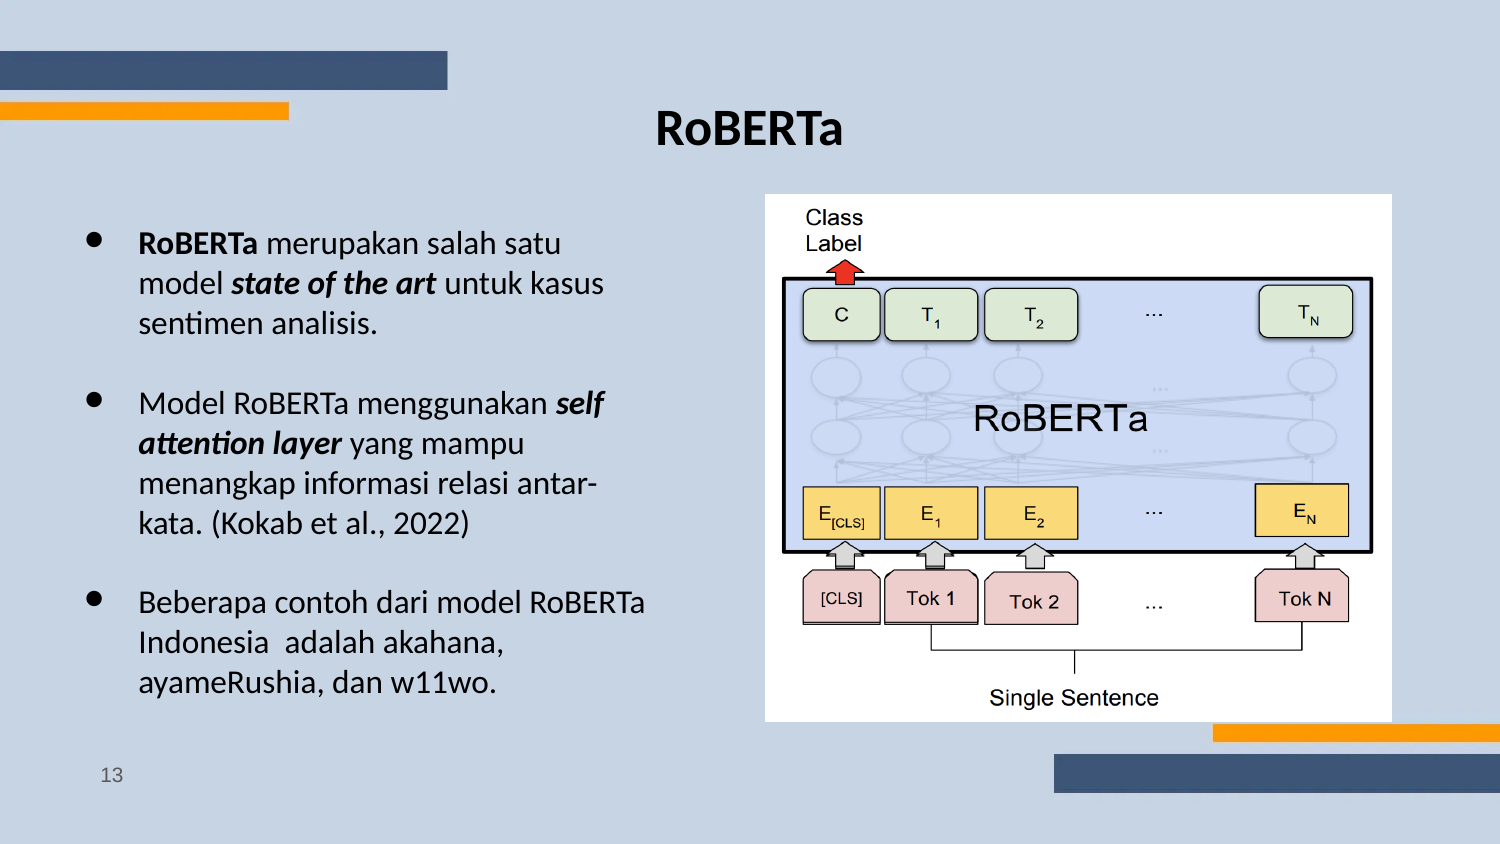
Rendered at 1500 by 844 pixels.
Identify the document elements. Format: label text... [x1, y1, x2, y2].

slide_number ‹#› [48, 741, 139, 807]
text_box RoBERTa [403, 60, 1097, 205]
text_box RoBERTa merupakan salah satu model state of the art untuk kasus sentimen analisis. Model RoBERTa menggunakan self attention layer yang mampu menangkap informasi relasi antar-kata. (Kokab et al., 2022) Beberapa contoh dari model RoBERTa Indonesia adalah akahana, ayameRushia, dan w11wo. [48, 206, 670, 716]
picture [0, 0, 1500, 844]
